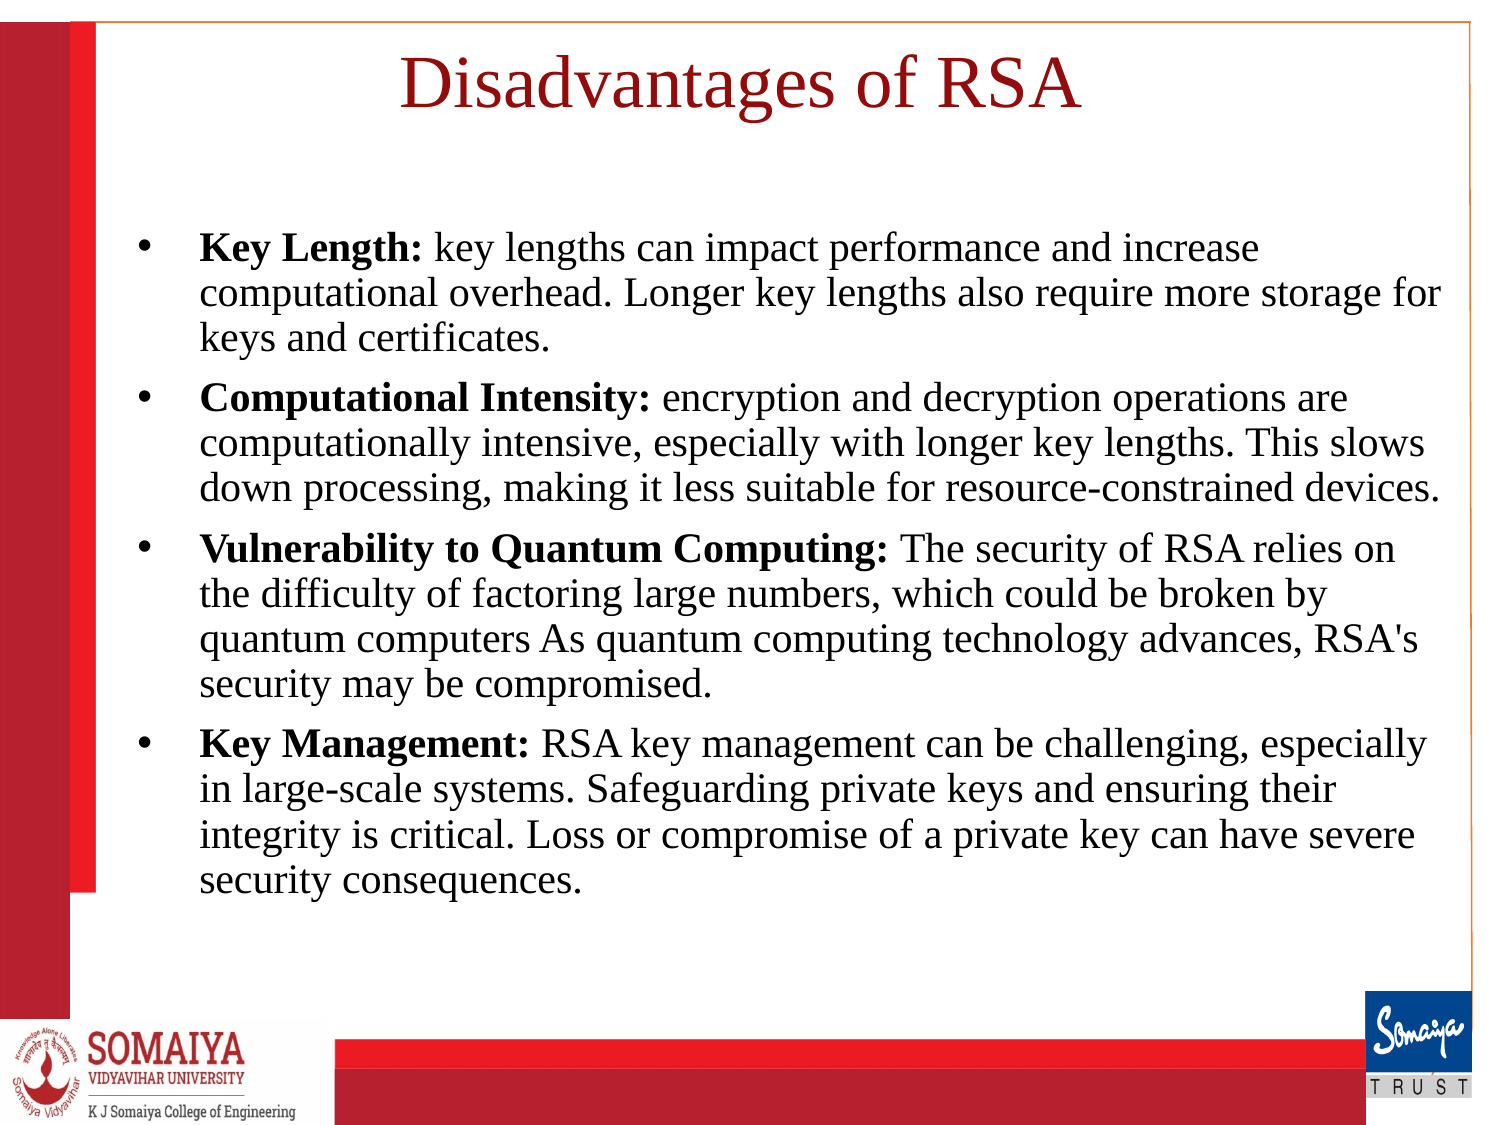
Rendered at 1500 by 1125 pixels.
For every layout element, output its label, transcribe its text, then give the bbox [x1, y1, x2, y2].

title Disadvantages of RSA [134, 35, 1349, 179]
picture [1365, 991, 1472, 1098]
list Key Length: key lengths can impact performance and increase computational overhead. Longer key lengths also require more storage for keys and certificates. Computational Intensity: encryption and decryption operations are computationally intensive, especially with longer key lengths. This slows down processing, making it less suitable for resource-constrained devices. Vulnerability to Quantum Computing: The security of RSA relies on the difficulty of factoring large numbers, which could be broken by quantum computers As quantum computing technology advances, RSA's security may be compromised. Key Management: RSA key management can be challenging, especially in large-scale systems. Safeguarding private keys and ensuring their integrity is critical. Loss or compromise of a private key can have severe security consequences. [114, 217, 1465, 960]
picture [335, 1040, 1365, 1125]
picture [0, 22, 327, 1125]
